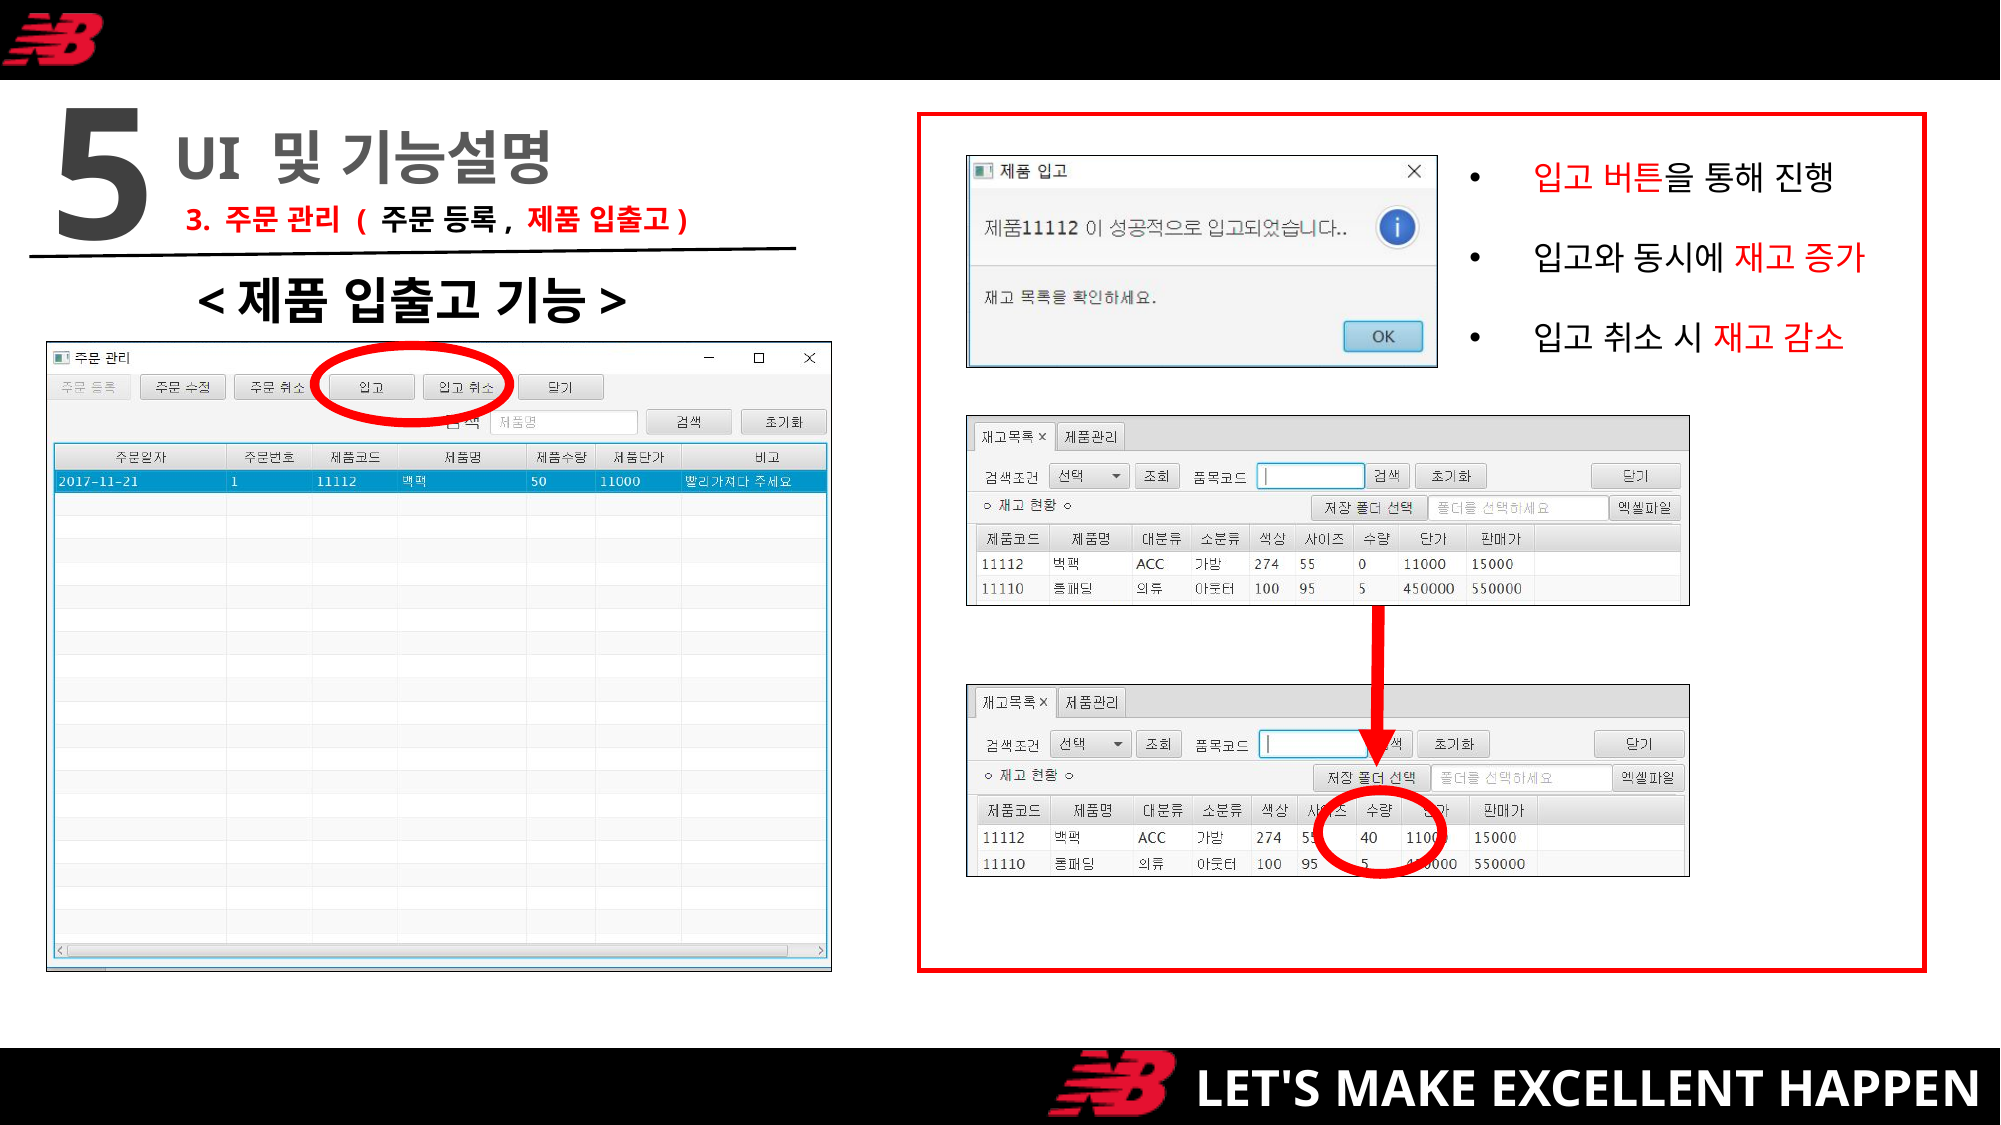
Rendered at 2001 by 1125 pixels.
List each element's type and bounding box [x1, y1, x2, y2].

picture [966, 415, 1690, 606]
picture [1045, 1049, 1181, 1117]
text_box [0, 0, 2000, 1125]
picture [966, 684, 1690, 877]
picture [46, 341, 832, 972]
text_box [29, 248, 797, 257]
picture [966, 155, 1438, 368]
